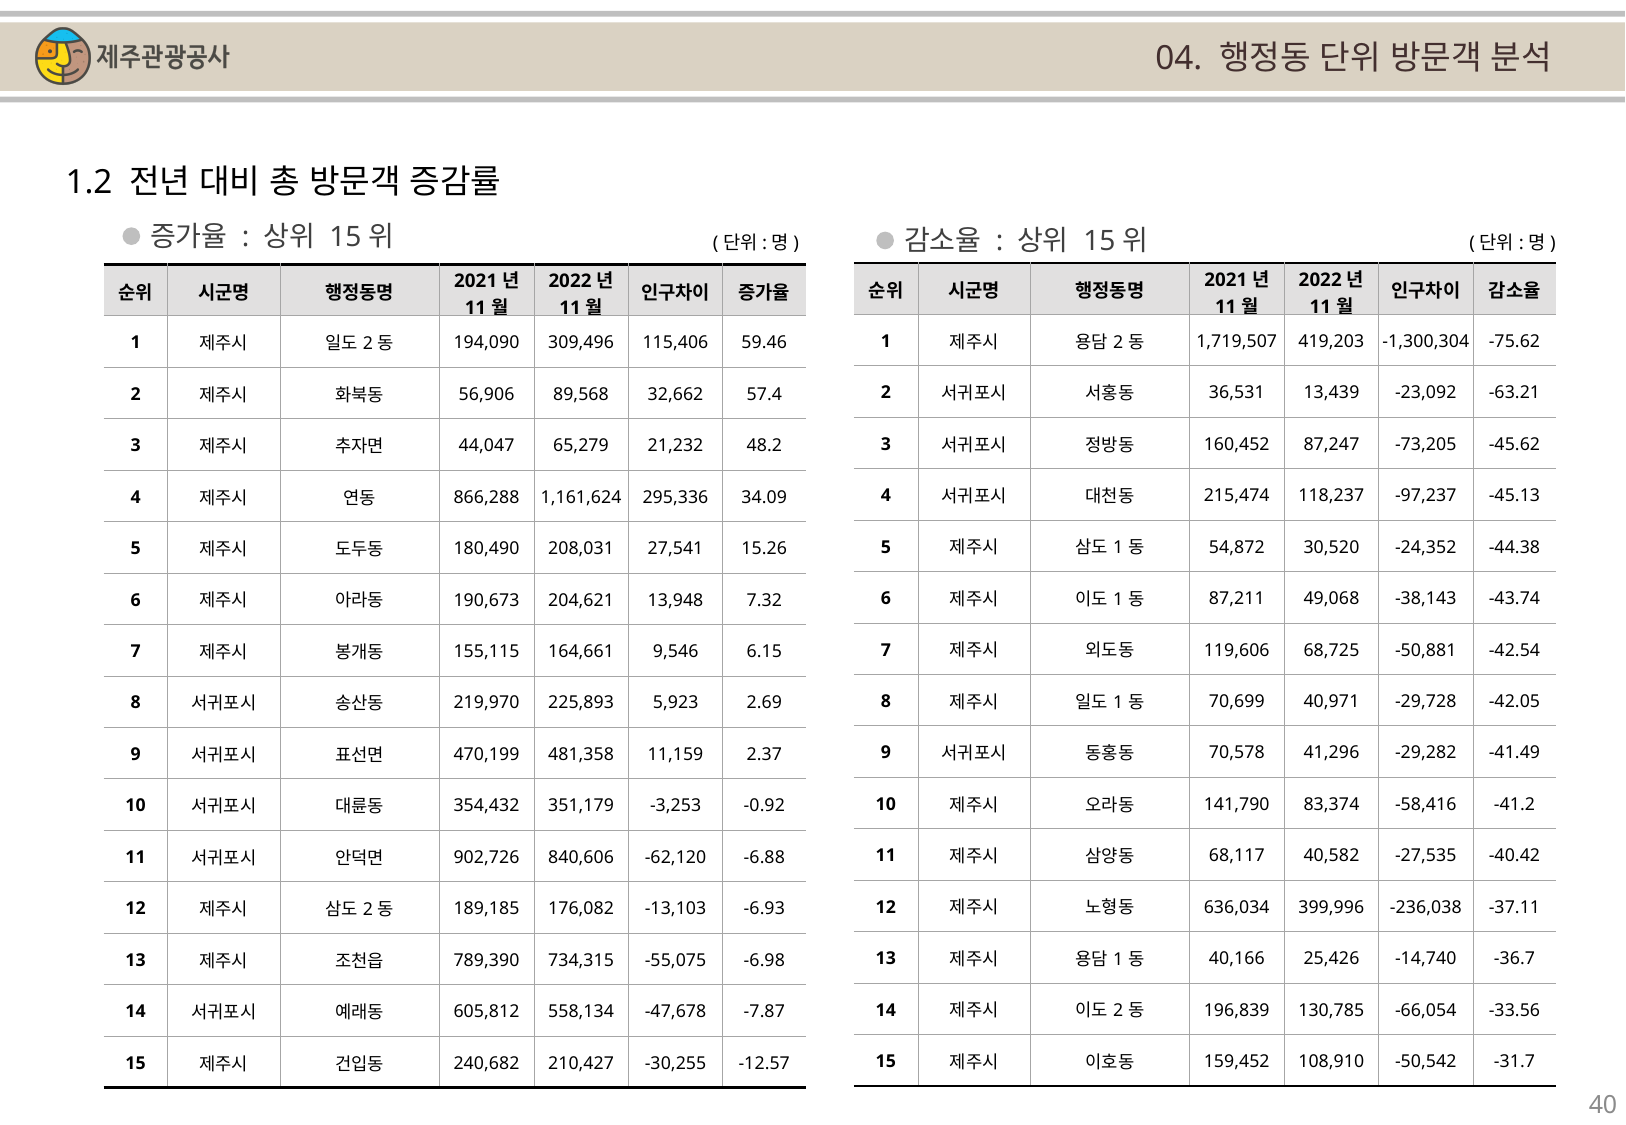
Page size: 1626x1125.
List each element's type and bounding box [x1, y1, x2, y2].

table_cell [723, 677, 806, 727]
table_cell [723, 419, 806, 470]
table_cell [168, 985, 280, 1036]
table_cell [1474, 315, 1556, 365]
table_cell [281, 728, 439, 778]
table_cell [1379, 881, 1473, 931]
table_cell [281, 831, 439, 881]
table_cell [281, 316, 439, 367]
table_cell [1474, 829, 1556, 880]
table_cell [1379, 572, 1473, 623]
table_cell [168, 831, 280, 881]
table_cell [281, 471, 439, 521]
table_cell [854, 829, 918, 880]
table_cell [535, 419, 628, 470]
text_box [1042, 28, 1595, 84]
table_cell [1379, 829, 1473, 880]
table_cell [440, 677, 534, 727]
table_cell [919, 1035, 1030, 1085]
table_cell [1474, 726, 1556, 777]
table_cell [535, 316, 628, 367]
table_cell [1285, 572, 1378, 623]
table_cell [440, 574, 534, 624]
table_cell [854, 315, 918, 365]
table_cell [168, 316, 280, 367]
table_cell [440, 316, 534, 367]
table_cell [1474, 418, 1556, 468]
table_cell [281, 677, 439, 727]
table_cell [1190, 315, 1284, 365]
table_cell [440, 522, 534, 573]
table_cell [535, 625, 628, 676]
table_cell [1285, 366, 1378, 417]
table_cell [854, 572, 918, 623]
table_cell [104, 985, 167, 1036]
table_header [854, 264, 918, 314]
table_cell [104, 677, 167, 727]
table_cell [168, 677, 280, 727]
table_cell [1285, 829, 1378, 880]
table_cell [281, 625, 439, 676]
table_cell [1190, 469, 1284, 520]
table_cell [440, 728, 534, 778]
table_cell [1285, 675, 1378, 725]
table_cell [104, 831, 167, 881]
table_cell [1285, 932, 1378, 983]
slide_number [1251, 1063, 1618, 1123]
table_header [1474, 264, 1556, 314]
table_cell [854, 366, 918, 417]
table_cell [535, 1037, 628, 1086]
table_cell [440, 471, 534, 521]
table_cell [281, 1037, 439, 1086]
table_cell [168, 882, 280, 933]
table_cell [440, 1037, 534, 1086]
table_cell [535, 985, 628, 1036]
table_cell [1031, 984, 1189, 1034]
table_cell [629, 574, 722, 624]
table_header [629, 266, 722, 315]
table_cell [854, 881, 918, 931]
table_cell [629, 419, 722, 470]
table_cell [104, 316, 167, 367]
text_box [698, 223, 814, 261]
table_cell [1379, 726, 1473, 777]
table_cell [854, 521, 918, 571]
table_cell [629, 934, 722, 984]
table_cell [1190, 1035, 1284, 1085]
table_cell [1285, 726, 1378, 777]
table_cell [104, 1037, 167, 1086]
table_cell [919, 675, 1030, 725]
table_cell [1285, 881, 1378, 931]
table_header [535, 266, 628, 315]
table_cell [440, 934, 534, 984]
table_cell [1474, 675, 1556, 725]
table_cell [1474, 881, 1556, 931]
table_cell [535, 677, 628, 727]
table_cell [1379, 932, 1473, 983]
picture [31, 26, 232, 87]
table_cell [281, 574, 439, 624]
table_cell [723, 522, 806, 573]
table_cell [440, 985, 534, 1036]
table_cell [1379, 469, 1473, 520]
table_cell [629, 625, 722, 676]
table_cell [1474, 932, 1556, 983]
table_cell [168, 1037, 280, 1086]
table_cell [723, 779, 806, 830]
table_cell [629, 1037, 722, 1086]
table_cell [168, 934, 280, 984]
table_cell [1190, 624, 1284, 674]
table_cell [854, 984, 918, 1034]
table_cell [723, 934, 806, 984]
table_cell [854, 624, 918, 674]
table_cell [629, 779, 722, 830]
table_cell [1285, 984, 1378, 1034]
table_cell [1190, 984, 1284, 1034]
table_cell [919, 726, 1030, 777]
table_cell [919, 366, 1030, 417]
table_header [919, 264, 1030, 314]
table_cell [629, 316, 722, 367]
table_cell [854, 675, 918, 725]
table_header [1379, 264, 1473, 314]
table_cell [629, 522, 722, 573]
table_cell [629, 985, 722, 1036]
table_cell [919, 881, 1030, 931]
table_cell [1285, 778, 1378, 828]
table_cell [854, 469, 918, 520]
table_cell [440, 779, 534, 830]
table_header [281, 266, 439, 315]
table_cell [854, 726, 918, 777]
table_cell [1190, 418, 1284, 468]
table_cell [1190, 726, 1284, 777]
table_cell [723, 882, 806, 933]
table_cell [104, 368, 167, 418]
table_cell [1031, 366, 1189, 417]
table_cell [1379, 418, 1473, 468]
table_cell [1285, 418, 1378, 468]
table_cell [1031, 624, 1189, 674]
table_cell [168, 471, 280, 521]
table_cell [1474, 624, 1556, 674]
table_cell [281, 985, 439, 1036]
table_cell [629, 368, 722, 418]
table_header [168, 266, 280, 315]
table_cell [854, 1035, 918, 1085]
table_cell [1031, 1035, 1189, 1085]
table_cell [919, 932, 1030, 983]
table_cell [723, 831, 806, 881]
table_cell [1031, 315, 1189, 365]
table_cell [1190, 366, 1284, 417]
table_cell [104, 574, 167, 624]
table_cell [1031, 572, 1189, 623]
table_cell [1474, 572, 1556, 623]
table_cell [919, 521, 1030, 571]
table_cell [1285, 521, 1378, 571]
table_cell [1379, 1035, 1473, 1063]
table_cell [535, 779, 628, 830]
table_cell [168, 779, 280, 830]
table_header [723, 266, 806, 315]
table_cell [535, 368, 628, 418]
table_cell [723, 728, 806, 778]
table_cell [919, 469, 1030, 520]
table_cell [281, 779, 439, 830]
table_cell [1031, 469, 1189, 520]
text_box [50, 152, 1144, 208]
table_cell [1190, 521, 1284, 571]
table_cell [629, 728, 722, 778]
table_header [1190, 264, 1284, 314]
table_cell [723, 985, 806, 1036]
table_cell [629, 471, 722, 521]
table_cell [1190, 881, 1284, 931]
table_cell [281, 368, 439, 418]
table_cell [440, 831, 534, 881]
table_cell [1190, 675, 1284, 725]
table_cell [723, 625, 806, 676]
table_cell [535, 574, 628, 624]
table_cell [168, 419, 280, 470]
table_cell [168, 625, 280, 676]
table_cell [440, 625, 534, 676]
table_cell [1285, 315, 1378, 365]
table_cell [919, 418, 1030, 468]
table_cell [281, 934, 439, 984]
table_cell [168, 522, 280, 573]
table_cell [1474, 778, 1556, 828]
table_cell [1474, 469, 1556, 520]
table_cell [723, 368, 806, 418]
table_cell [919, 984, 1030, 1034]
table_cell [535, 934, 628, 984]
table_cell [440, 368, 534, 418]
table_cell [723, 1037, 806, 1086]
table_cell [919, 315, 1030, 365]
table_cell [104, 471, 167, 521]
table_cell [723, 574, 806, 624]
text_box [121, 210, 409, 260]
table_cell [1474, 984, 1556, 1034]
text_box [875, 215, 1163, 264]
table_cell [919, 829, 1030, 880]
table_cell [629, 831, 722, 881]
table_cell [919, 624, 1030, 674]
table_cell [281, 882, 439, 933]
table_cell [1031, 932, 1189, 983]
text_box [1454, 223, 1571, 261]
table_cell [723, 471, 806, 521]
table_cell [104, 882, 167, 933]
table_cell [1031, 881, 1189, 931]
table_cell [168, 368, 280, 418]
table_cell [1190, 829, 1284, 880]
table_cell [1031, 521, 1189, 571]
table_cell [281, 419, 439, 470]
table_cell [1285, 469, 1378, 520]
table_cell [1285, 624, 1378, 674]
table_cell [919, 572, 1030, 623]
table_cell [1379, 521, 1473, 571]
table_cell [1190, 778, 1284, 828]
table_cell [1474, 1035, 1556, 1063]
table_header [1031, 264, 1189, 314]
table_header [440, 266, 534, 315]
table_cell [1474, 521, 1556, 571]
table_cell [104, 625, 167, 676]
table_cell [104, 522, 167, 573]
table_cell [854, 778, 918, 828]
table_cell [440, 419, 534, 470]
table_cell [535, 882, 628, 933]
table_cell [104, 419, 167, 470]
table_cell [535, 831, 628, 881]
table_cell [1379, 778, 1473, 828]
table_cell [1031, 726, 1189, 777]
table_cell [629, 677, 722, 727]
table_cell [535, 522, 628, 573]
table_cell [1379, 675, 1473, 725]
table_cell [281, 522, 439, 573]
table_cell [919, 778, 1030, 828]
table_cell [1379, 366, 1473, 417]
table_cell [629, 882, 722, 933]
table_cell [723, 316, 806, 367]
table_cell [168, 728, 280, 778]
table_cell [1285, 1035, 1378, 1063]
table_cell [1379, 984, 1473, 1034]
table_cell [1031, 829, 1189, 880]
table_cell [104, 779, 167, 830]
table_cell [440, 882, 534, 933]
table_cell [1190, 572, 1284, 623]
table_cell [854, 418, 918, 468]
table_cell [535, 471, 628, 521]
table_cell [104, 728, 167, 778]
table_cell [535, 728, 628, 778]
table_cell [168, 574, 280, 624]
table_cell [1379, 624, 1473, 674]
table_cell [1379, 315, 1473, 365]
table_cell [1190, 932, 1284, 983]
table_cell [1031, 778, 1189, 828]
table_cell [854, 932, 918, 983]
table_cell [1031, 418, 1189, 468]
table_cell [1474, 366, 1556, 417]
table_cell [104, 934, 167, 984]
table_header [104, 266, 167, 315]
table_cell [1031, 675, 1189, 725]
table_header [1285, 264, 1378, 314]
